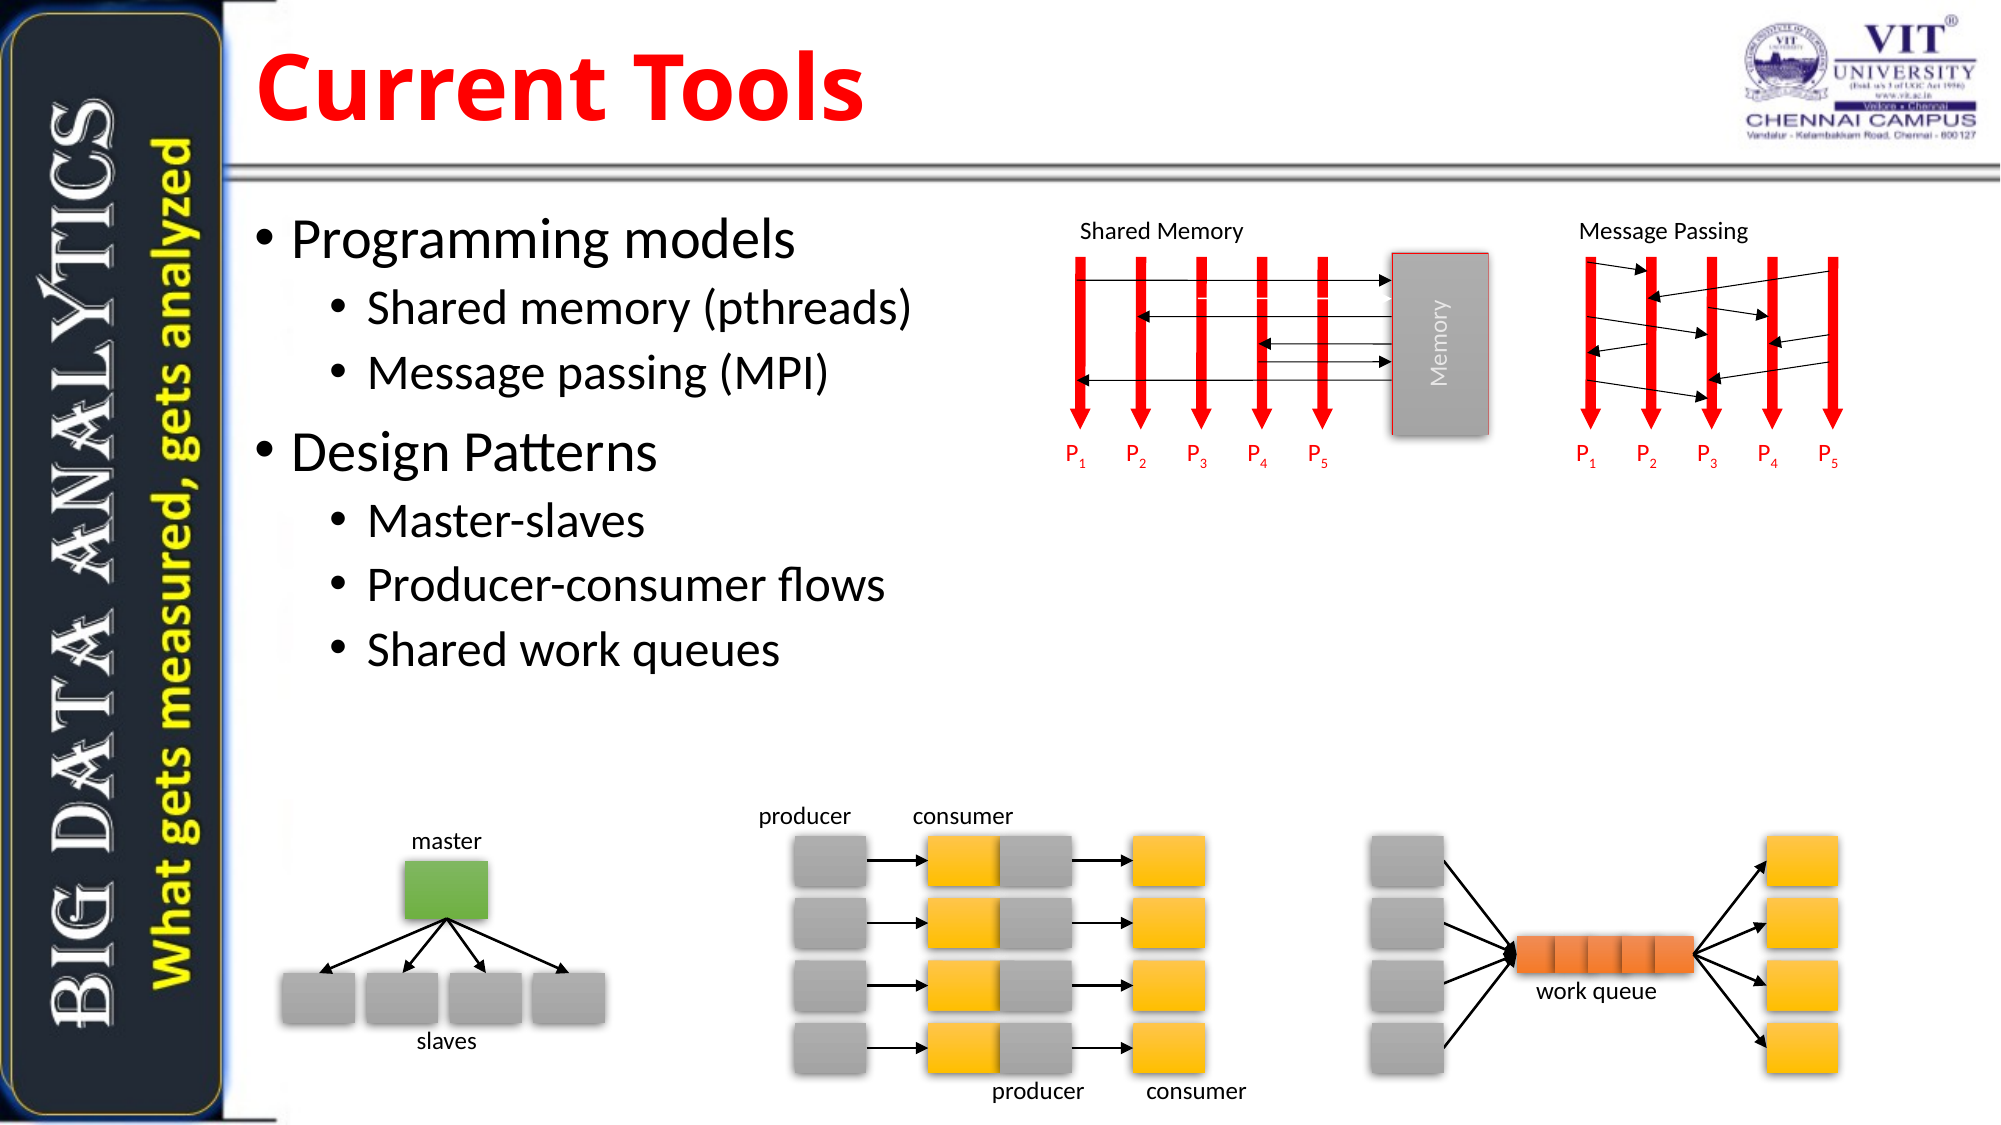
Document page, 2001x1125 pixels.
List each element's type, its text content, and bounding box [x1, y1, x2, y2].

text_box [705, 798, 1306, 1113]
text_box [1371, 835, 1839, 1074]
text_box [283, 823, 606, 1063]
picture [0, 0, 2001, 1125]
list Programming models Shared memory (pthreads) Message passing (MPI) Design Patterns Master-slaves Producer-consumer flows Shared work queues [239, 200, 1965, 1017]
title Current Tools [239, 16, 1725, 167]
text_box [1560, 207, 1855, 476]
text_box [1049, 207, 1489, 476]
